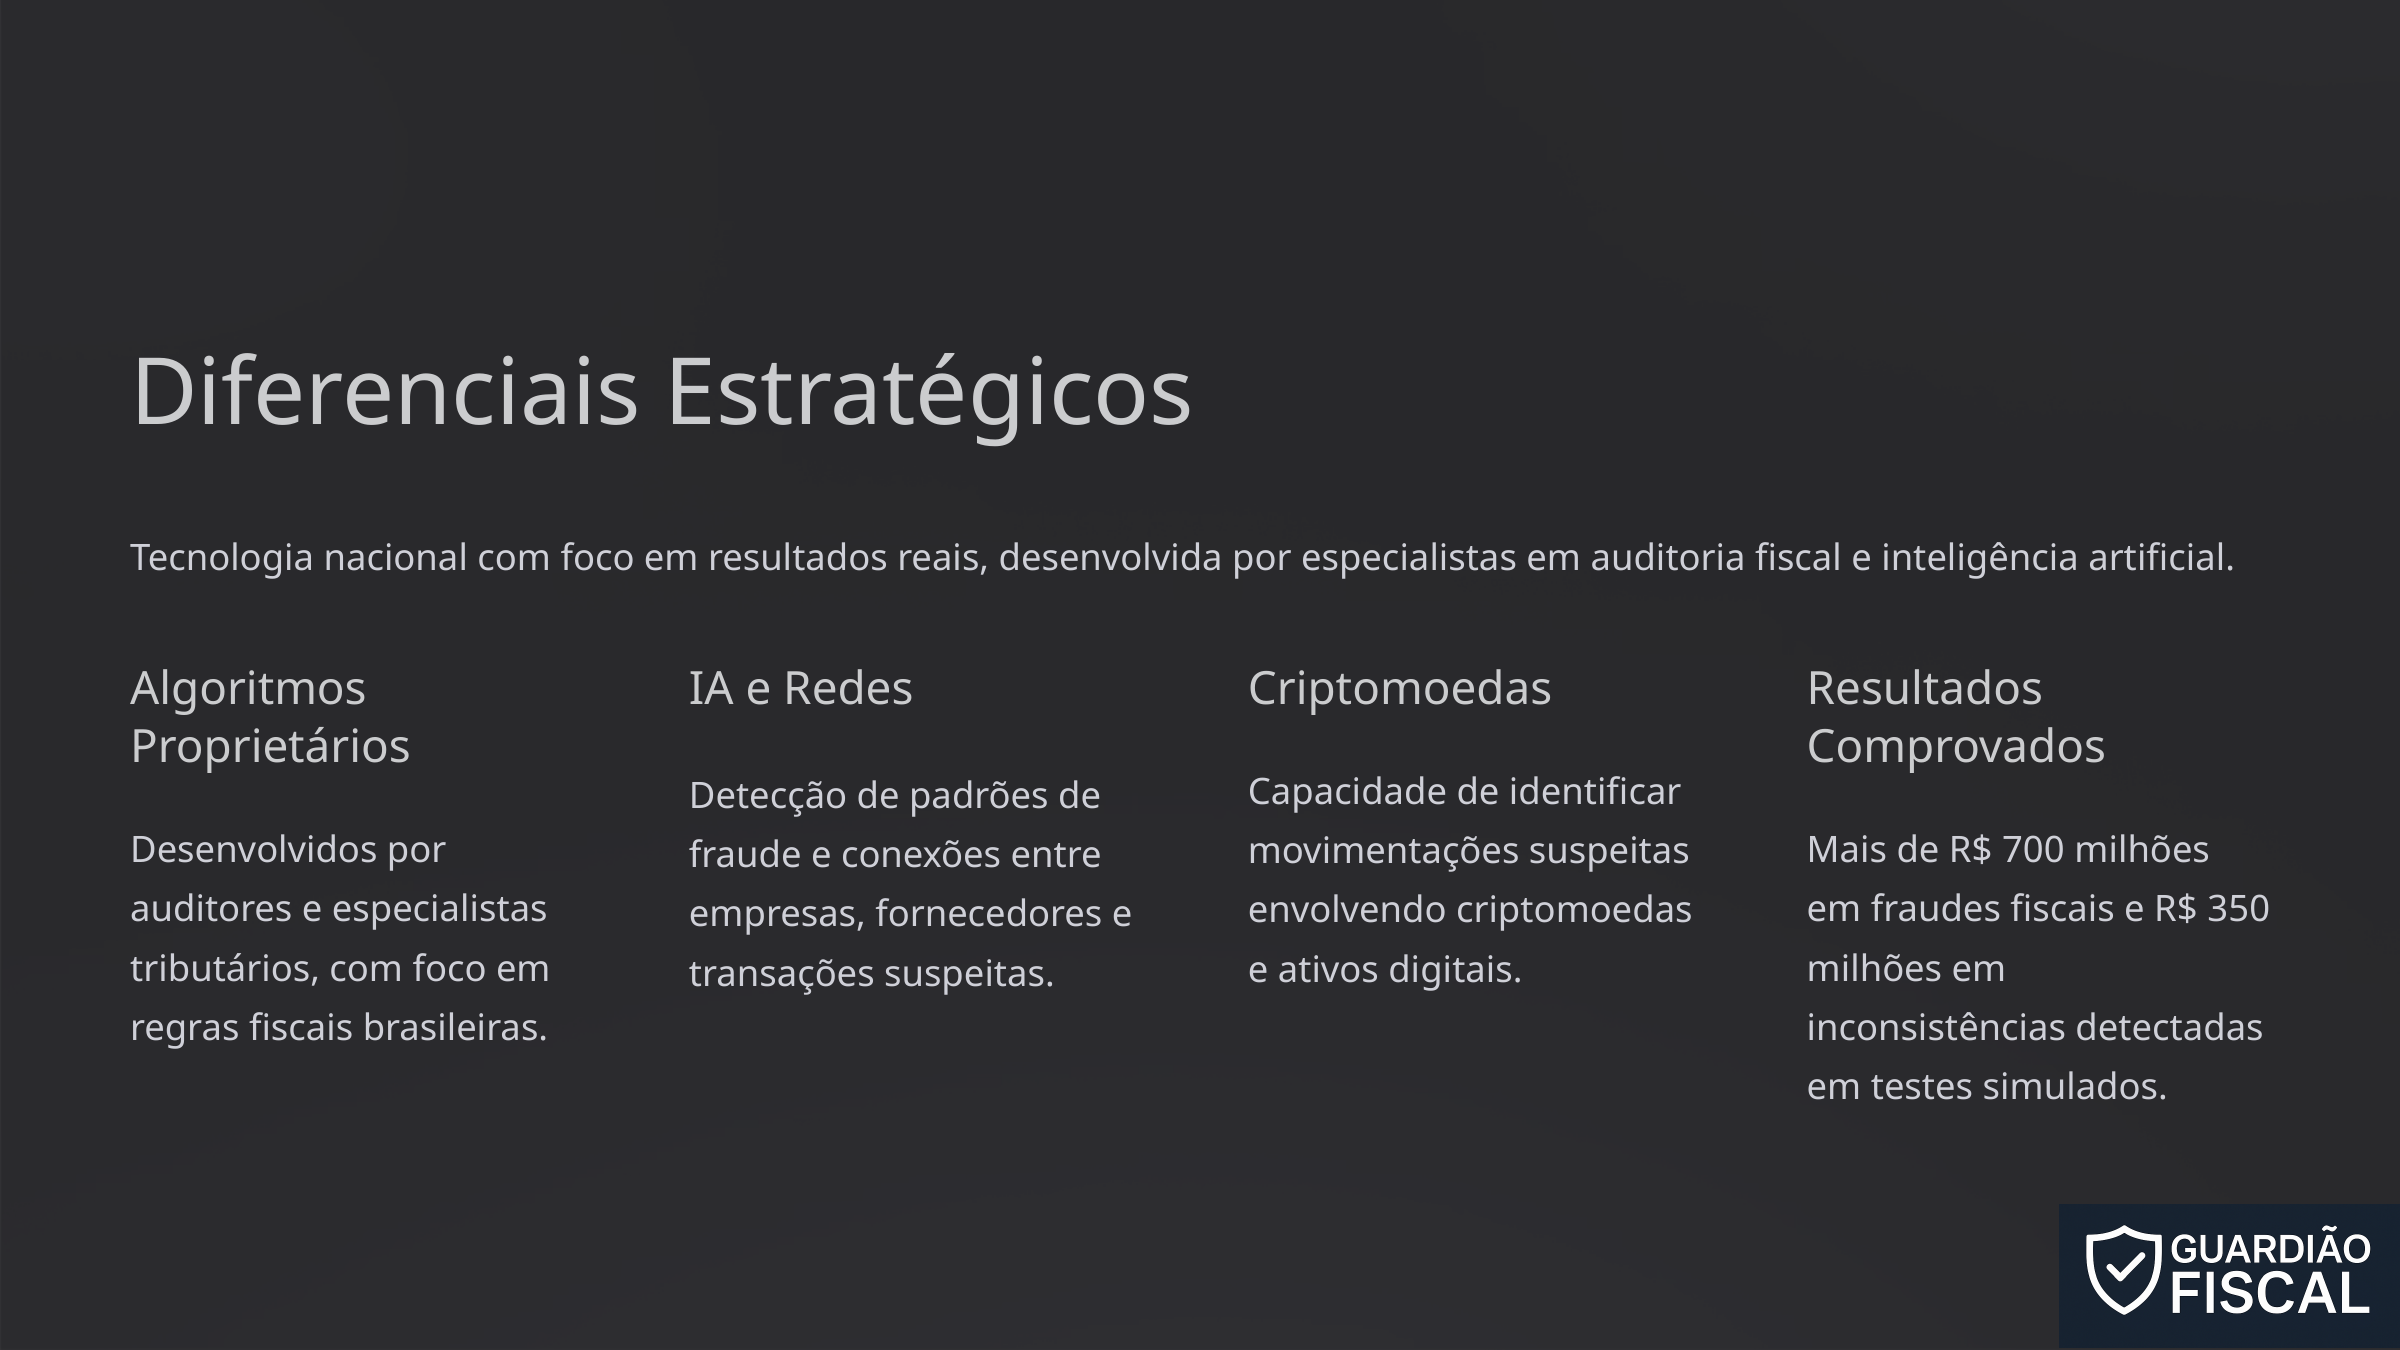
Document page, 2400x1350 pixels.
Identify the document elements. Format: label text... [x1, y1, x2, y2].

text_box Mais de R$ 700 milhões em fraudes fiscais e R$ 350 milhões em inconsistências detectadas em testes simulados. [1806, 810, 2274, 930]
text_box Desenvolvidos por auditores e especialistas tributários, com foco em regras fiscais brasileiras. [130, 810, 597, 989]
text_box Algoritmos Proprietários [130, 656, 597, 774]
picture [2059, 1204, 2400, 1348]
text_box Detecção de padrões de fraude e conexões entre empresas, fornecedores e transações suspeitas. [688, 756, 1156, 876]
text_box Criptomoedas [1247, 656, 1713, 715]
text_box IA e Redes [688, 656, 1155, 715]
text_box Diferenciais Estratégicos [130, 327, 1061, 444]
text_box Capacidade de identificar movimentações suspeitas envolvendo criptomoedas e ativos digitais. [1247, 752, 1715, 931]
text_box Tecnologia nacional com foco em resultados reais, desenvolvida por especialistas em auditoria fiscal e inteligência artificial. [130, 518, 2270, 578]
text_box Resultados Comprovados [1806, 656, 2274, 774]
